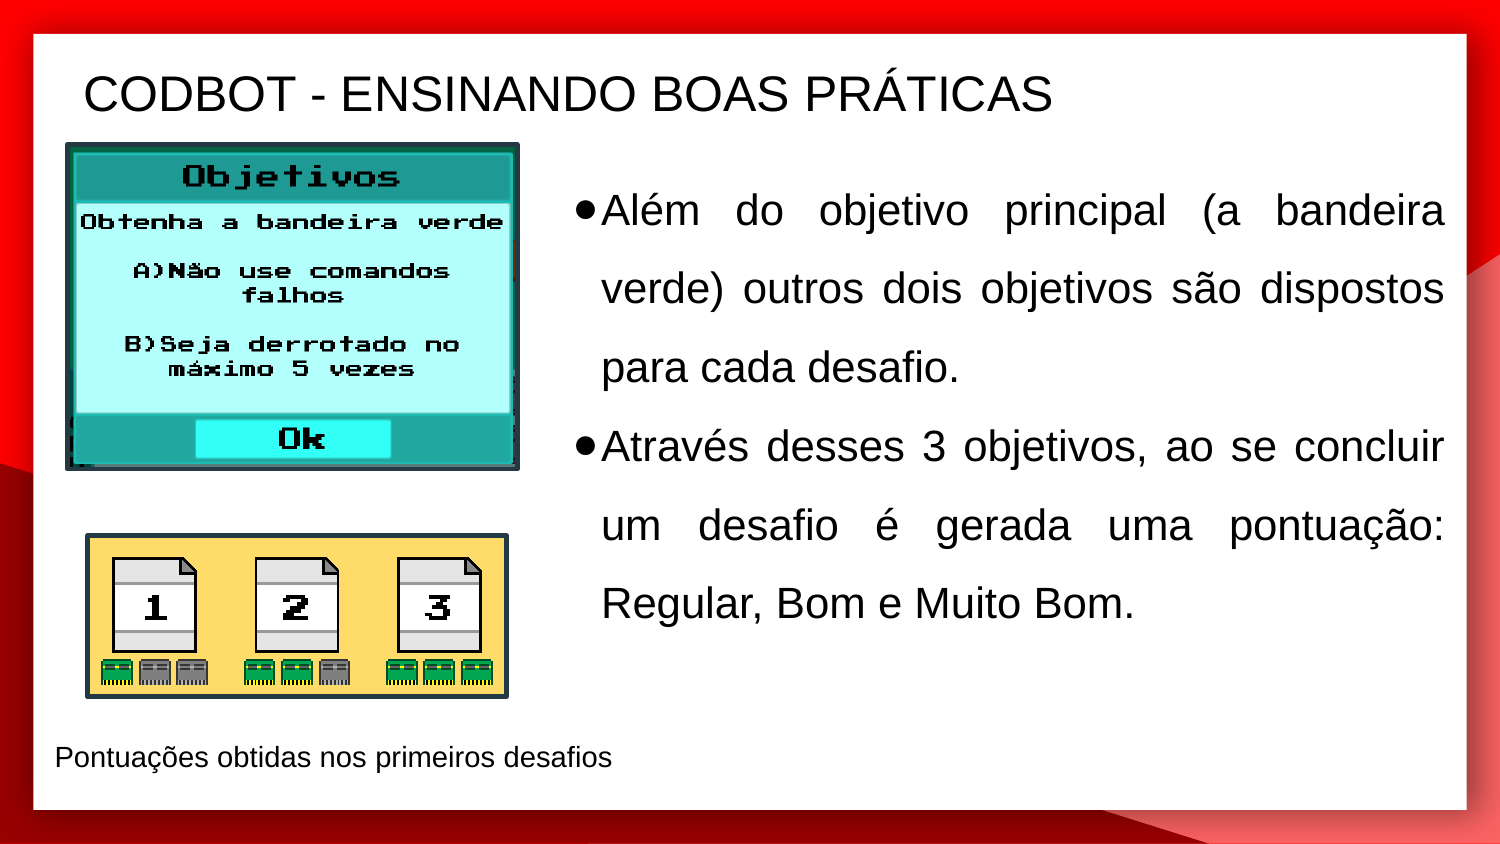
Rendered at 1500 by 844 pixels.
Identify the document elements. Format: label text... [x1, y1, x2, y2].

picture [89, 537, 505, 695]
picture [69, 146, 516, 467]
title CODBOT - ENSINANDO BOAS PRÁTICAS [68, 67, 1184, 117]
list Além do objetivo principal (a bandeira verde) outros dois objetivos são dispostos para cada desafio. Através desses 3 objetivos, ao se concluir um desafio é gerada uma pontuação: Regular, Bom e Muito Bom. [557, 140, 1461, 675]
text_box Pontuações obtidas nos primeiros desafios [39, 722, 667, 788]
